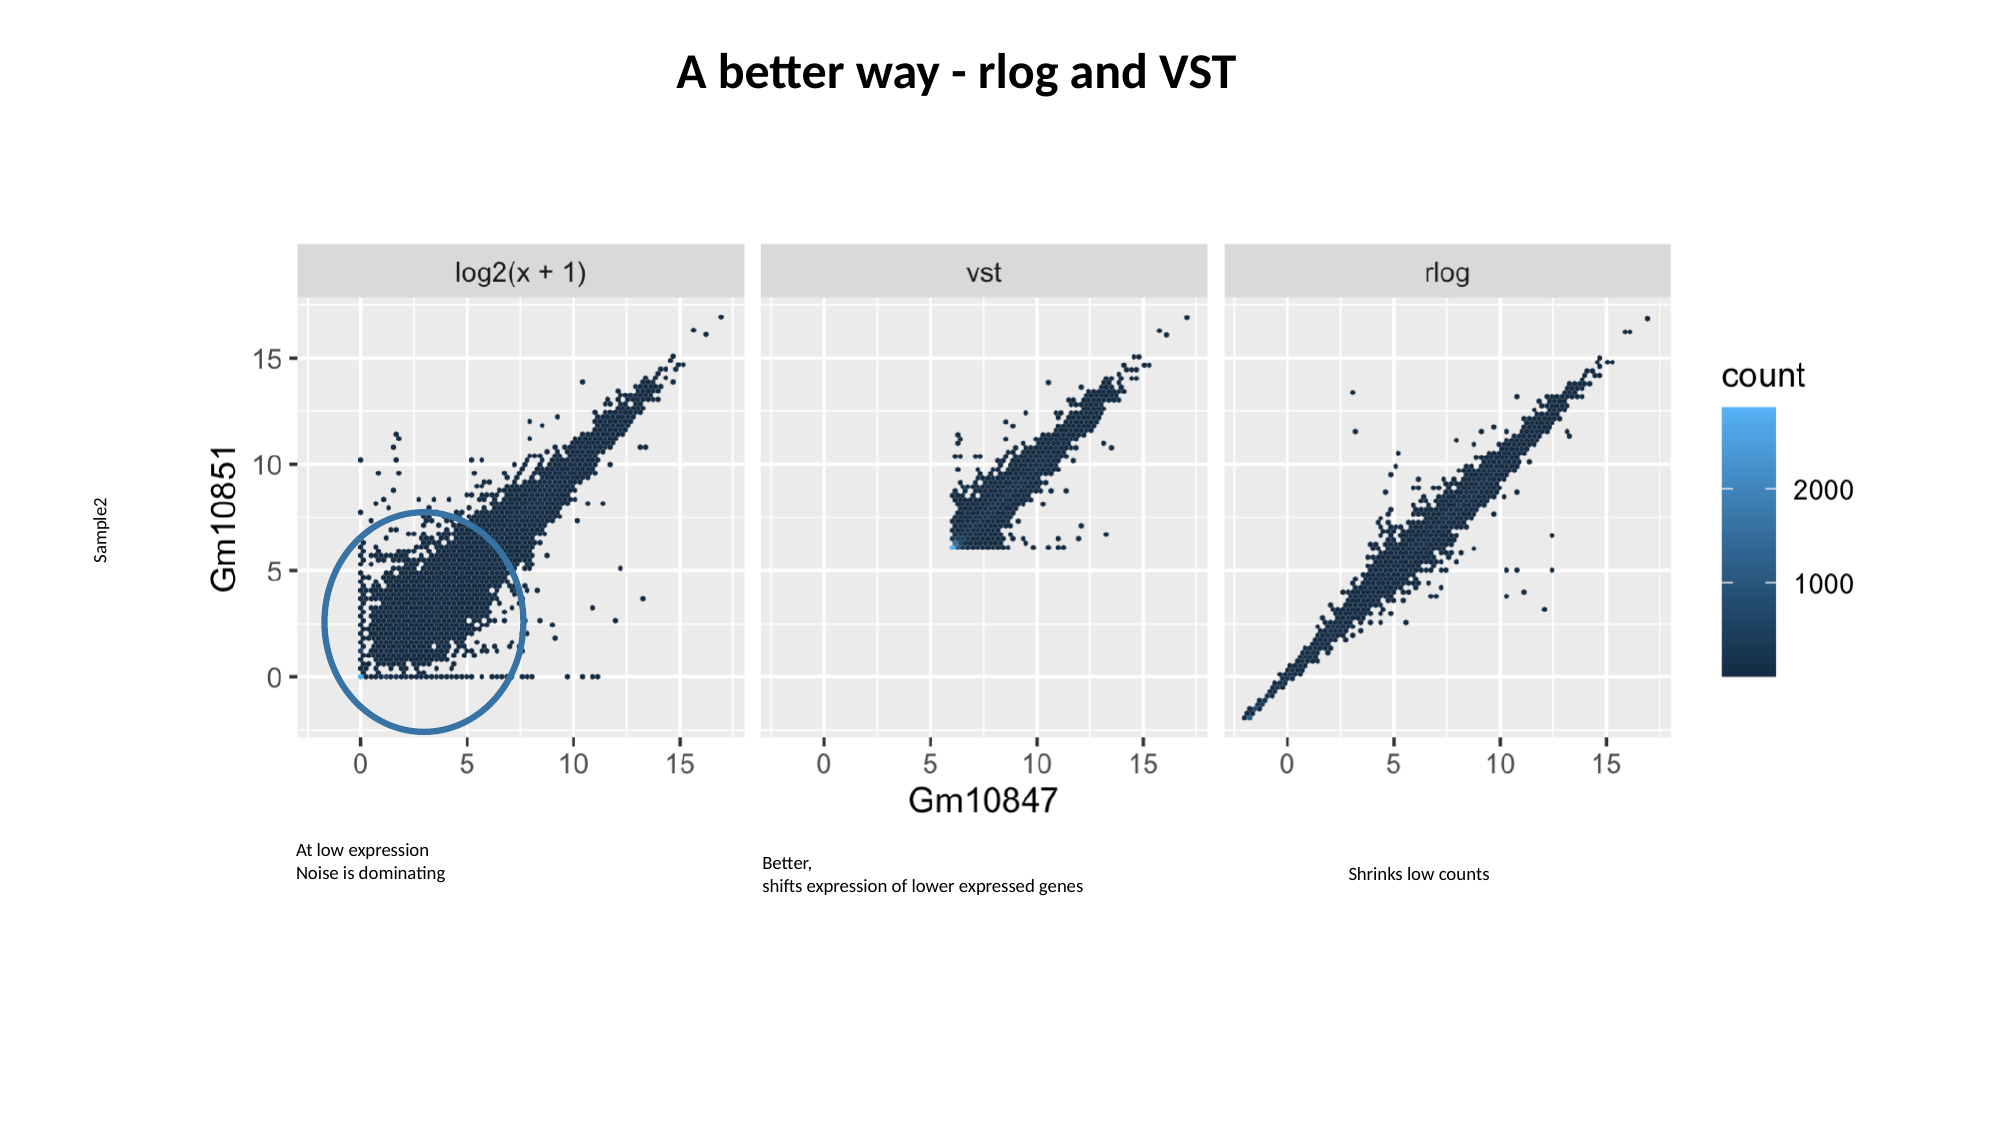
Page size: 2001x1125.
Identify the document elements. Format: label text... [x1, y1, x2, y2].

text_box Better, shifts expression of lower expressed genes [758, 846, 1088, 900]
text_box At low expression Noise is dominating [291, 833, 450, 888]
picture [203, 207, 1877, 829]
text_box Sample2 [83, 493, 115, 568]
text_box A better way - rlog and VST [672, 34, 1241, 103]
text_box Shrinks low counts [1344, 857, 1499, 889]
